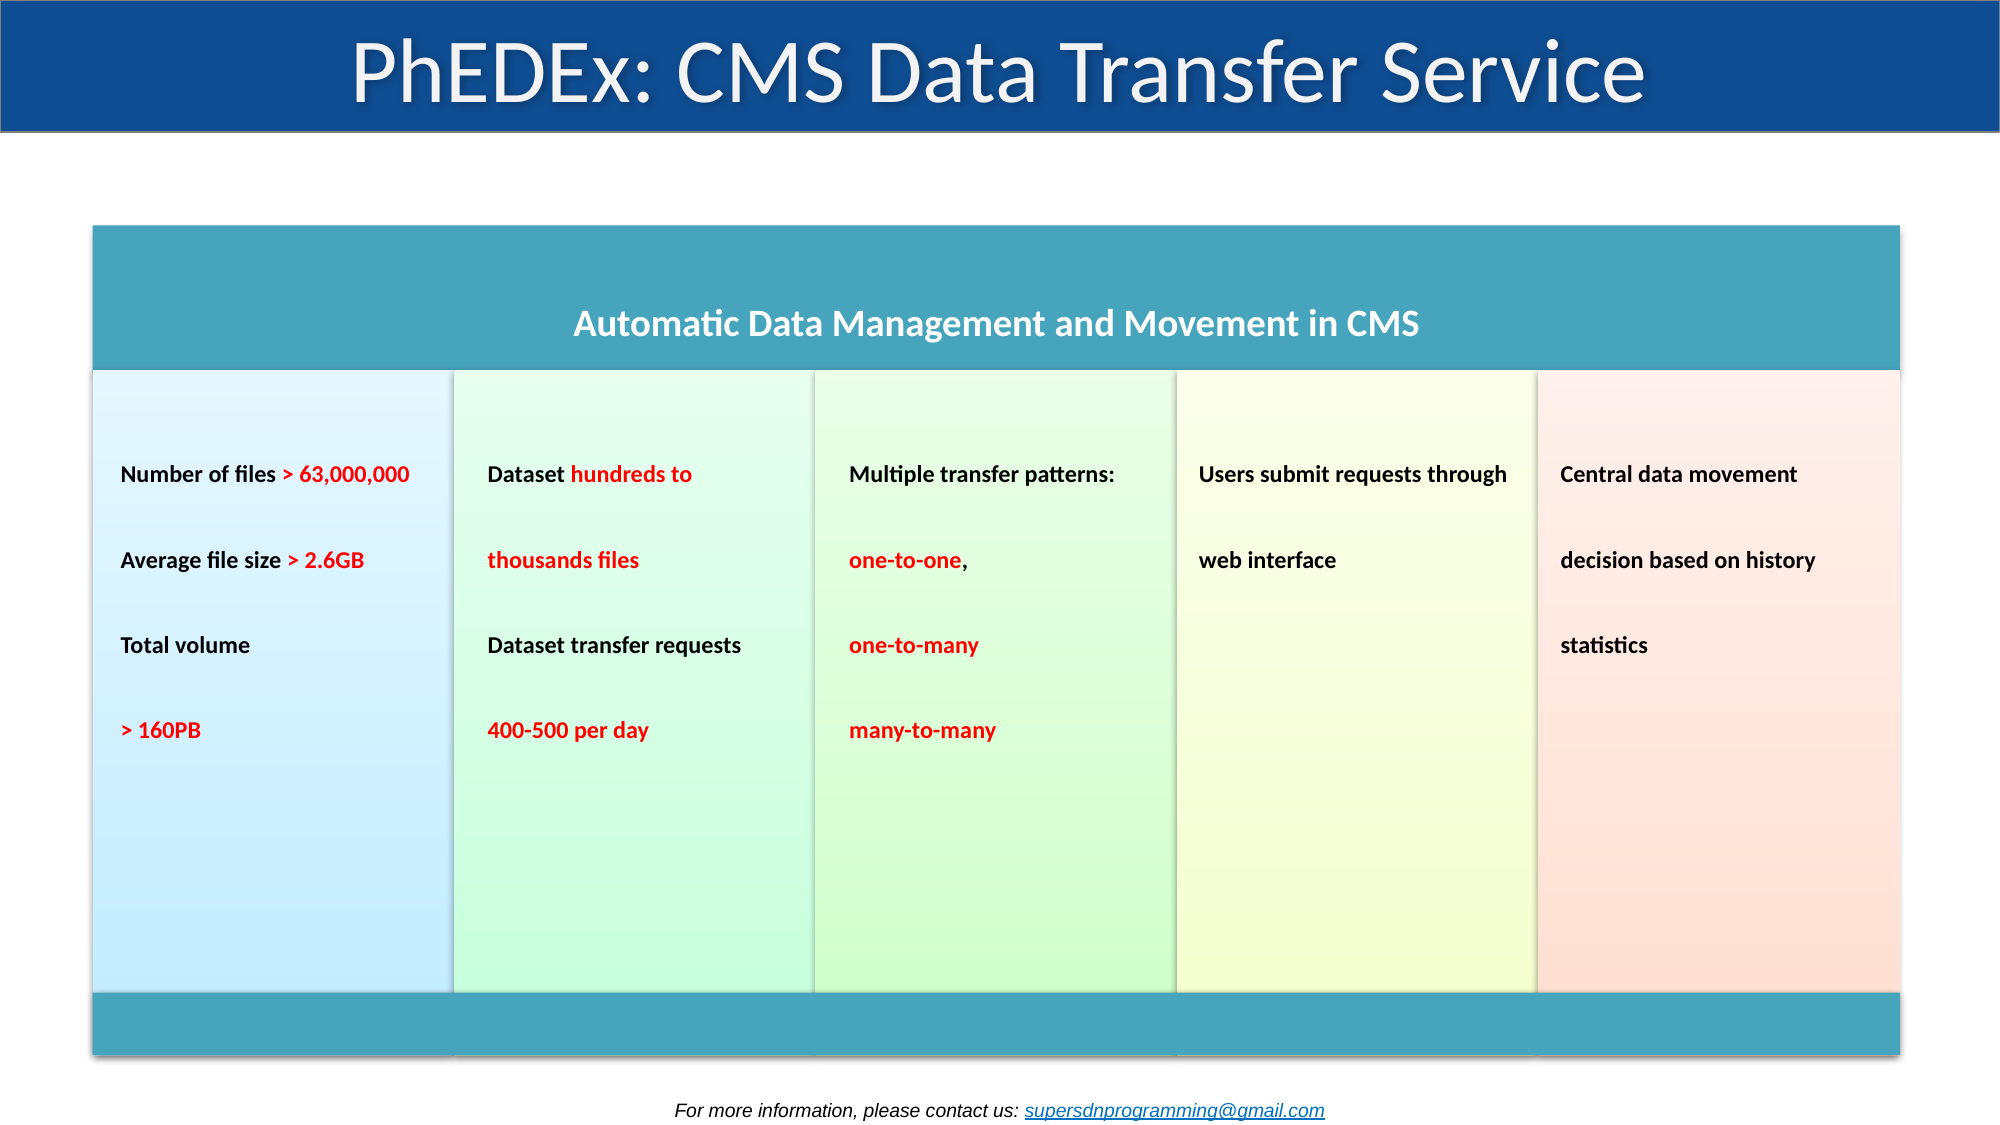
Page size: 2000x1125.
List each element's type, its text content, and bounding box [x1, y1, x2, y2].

title PhEDEx: CMS Data Transfer Service [0, 0, 2000, 133]
text_box For more information, please contact us: supersdnprogramming@gmail.com [164, 1096, 1836, 1125]
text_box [92, 195, 1901, 1085]
